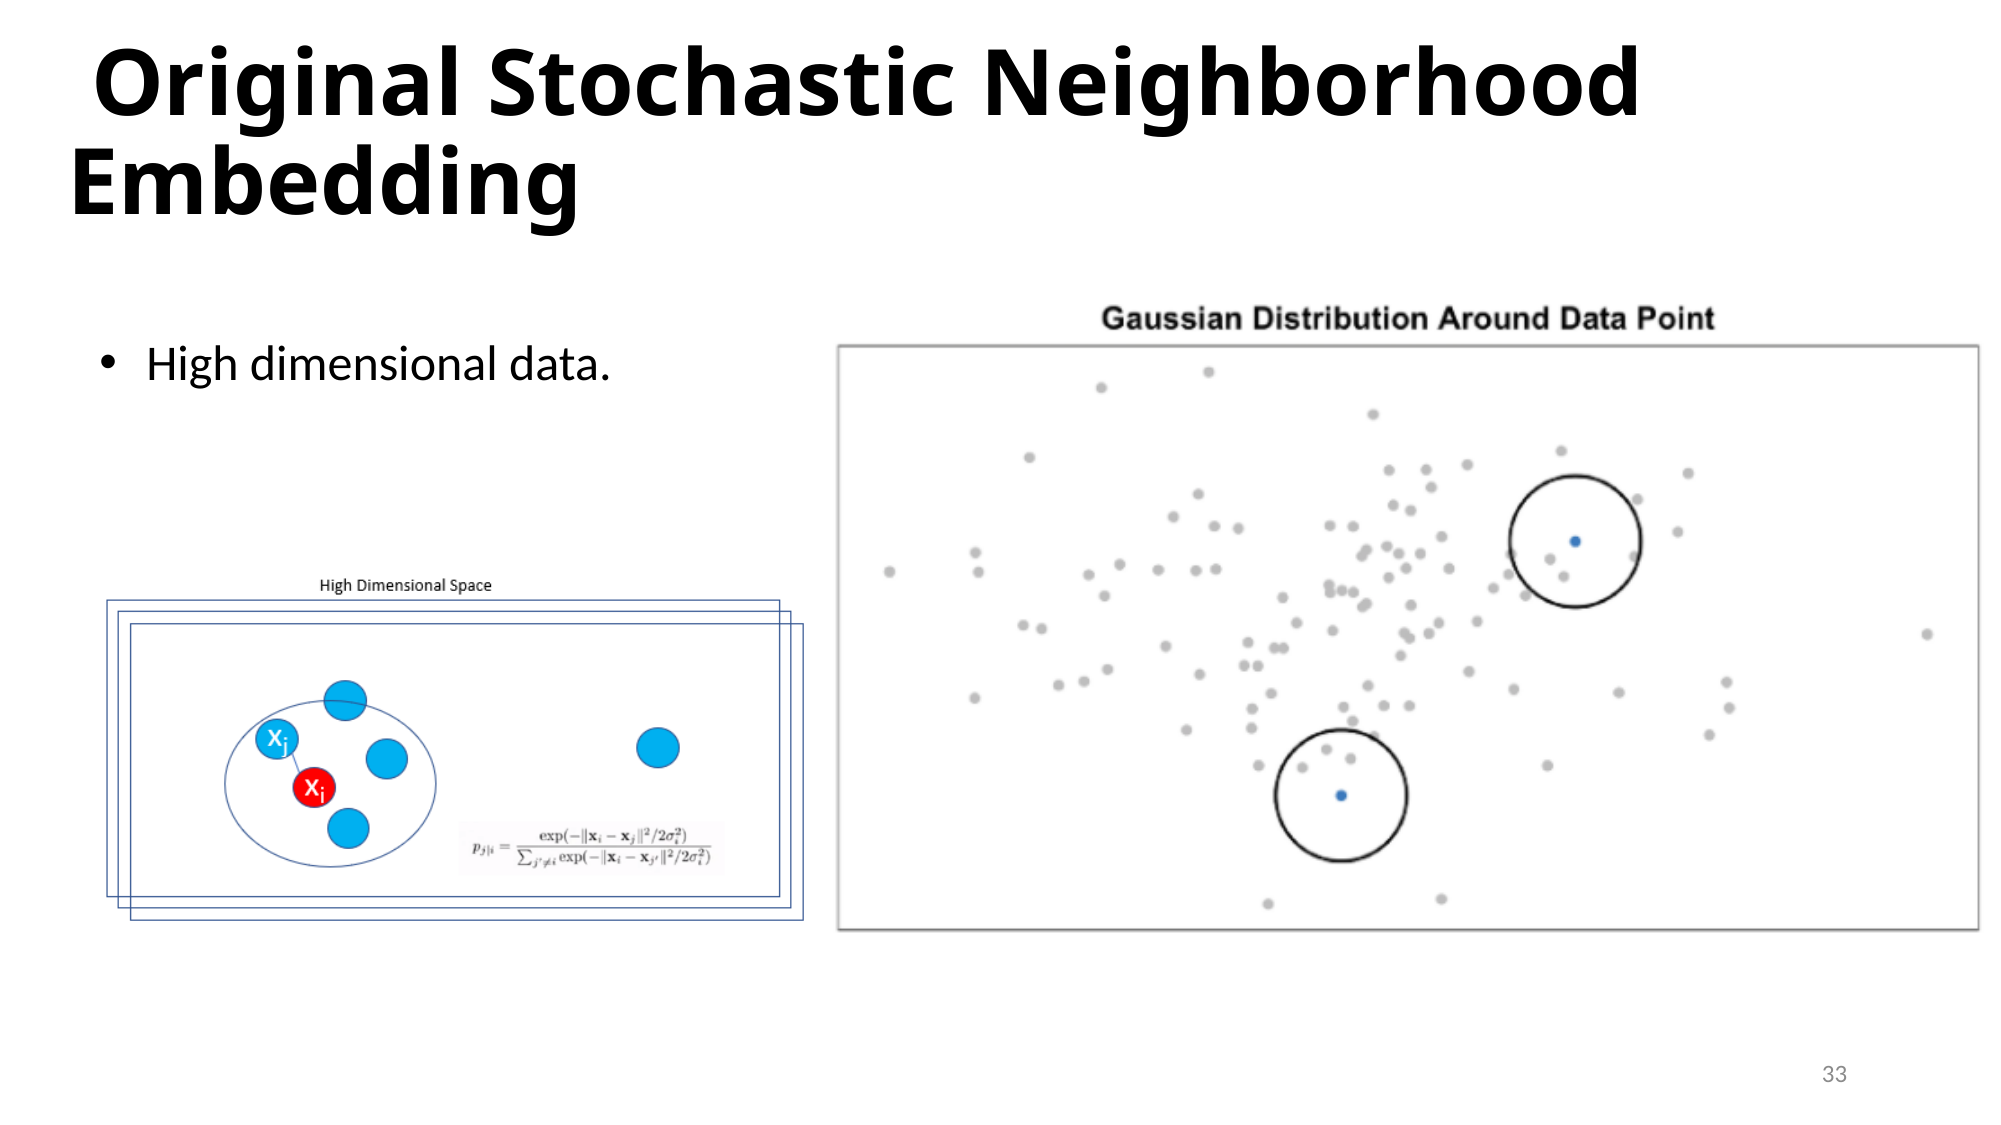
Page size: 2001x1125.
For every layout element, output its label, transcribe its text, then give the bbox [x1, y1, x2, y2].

title Original Stochastic Neighborhood Embedding [52, 69, 1938, 201]
picture [78, 555, 830, 948]
slide_number 33 [1412, 1042, 1863, 1103]
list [829, 296, 1996, 947]
text_box High dimensional data. [84, 323, 739, 504]
